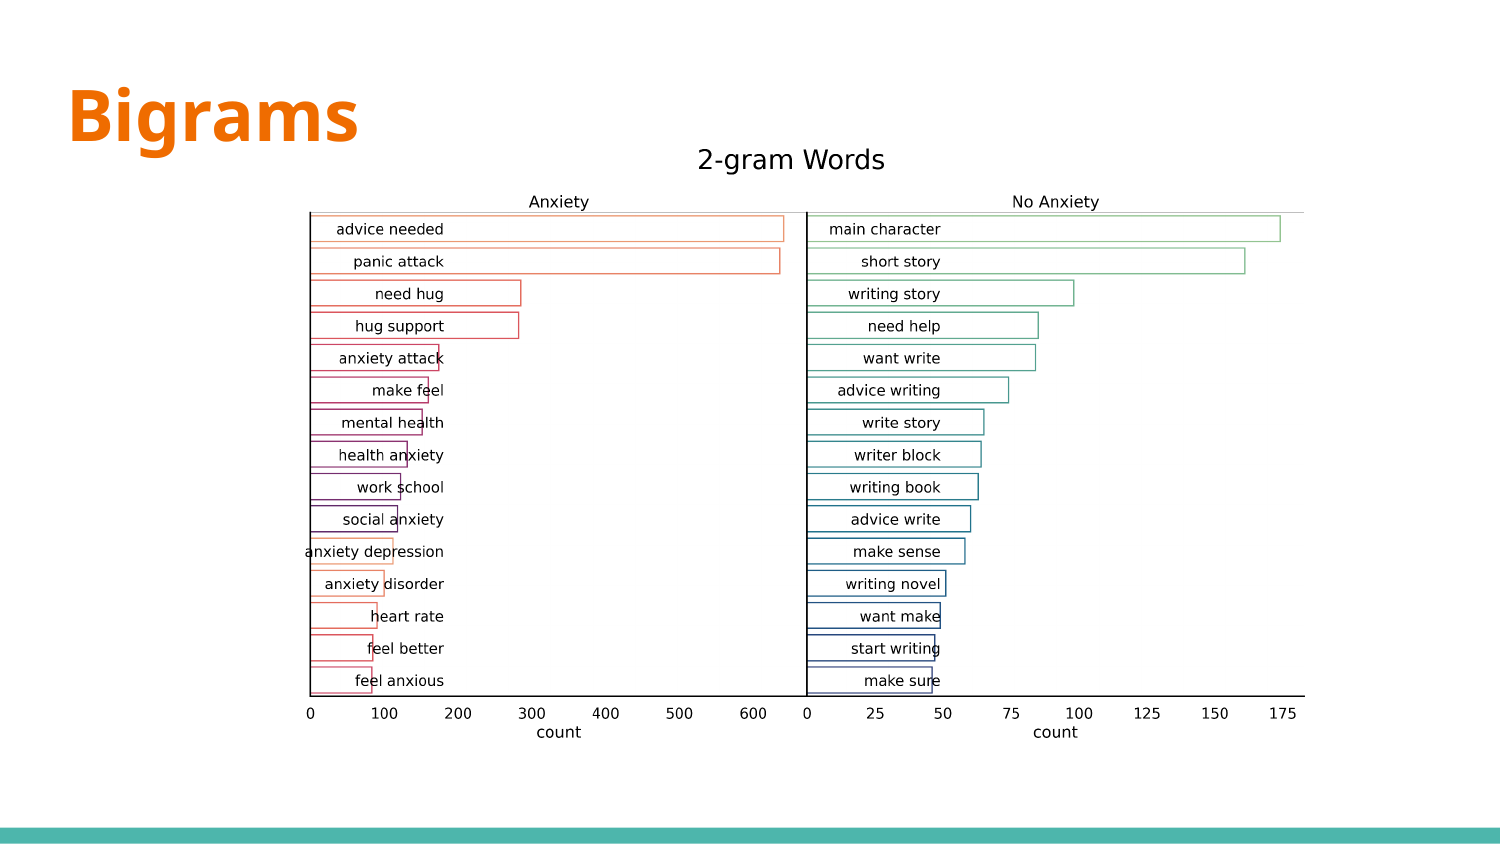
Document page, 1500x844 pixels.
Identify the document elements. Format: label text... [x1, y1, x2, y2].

title Bigrams [51, 55, 1449, 172]
picture [298, 141, 1310, 747]
